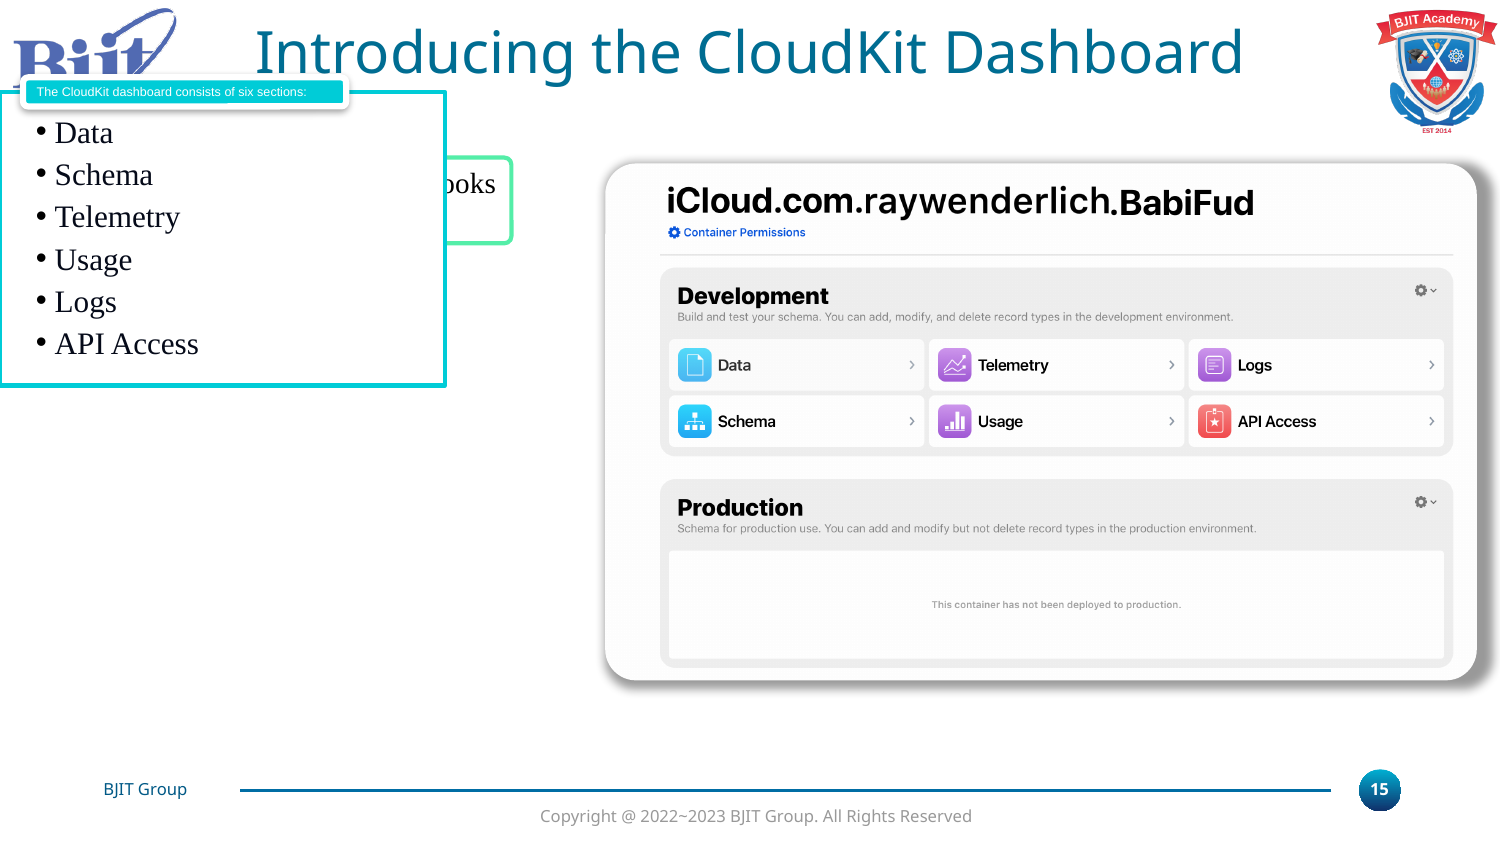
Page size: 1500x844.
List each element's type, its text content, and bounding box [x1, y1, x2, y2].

picture [604, 163, 1477, 681]
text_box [81, 265, 544, 729]
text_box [81, 157, 512, 244]
picture [124, 783, 133, 795]
text_box Introducing the CloudKit Dashboard [240, 7, 1260, 93]
picture [13, 7, 177, 90]
picture [1373, 7, 1500, 136]
